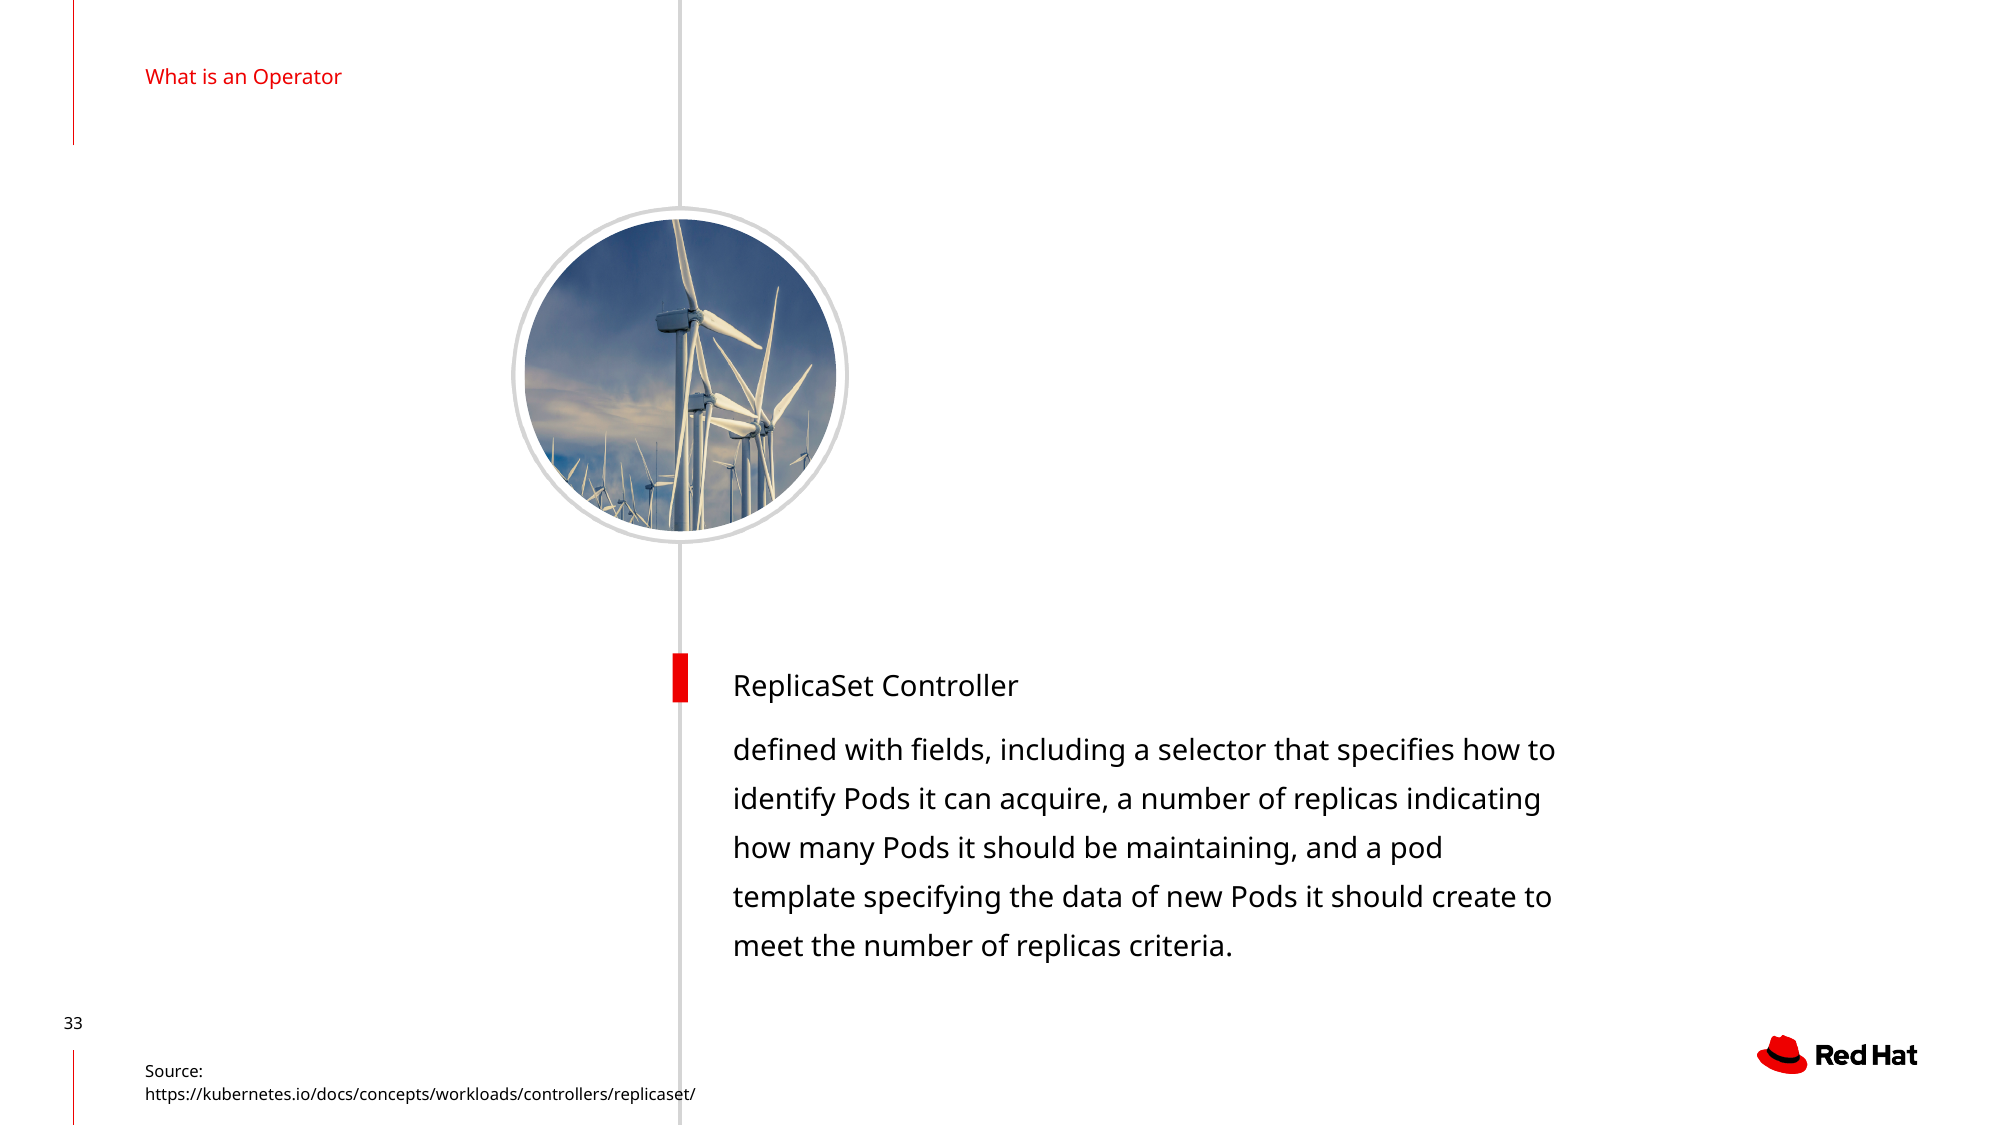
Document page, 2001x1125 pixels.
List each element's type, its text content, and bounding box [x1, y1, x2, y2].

slide_number ‹#› [13, 1012, 134, 1036]
subtitle What is an Operator [73, 9, 919, 143]
subtitle Source: https://kubernetes.io/docs/concepts/workloads/controllers/replicaset/ [145, 1012, 1458, 1104]
picture [1757, 1035, 1918, 1074]
text_box [672, 653, 688, 703]
picture [511, 206, 850, 545]
subtitle ReplicaSet Controller [732, 653, 1478, 703]
subtitle defined with fields, including a selector that specifies how to identify Pods it can acquire, a number of replicas indicating how many Pods it should be maintaining, and a pod template specifying the data of new Pods it should create to meet the number of replicas criteria. [732, 717, 1572, 824]
